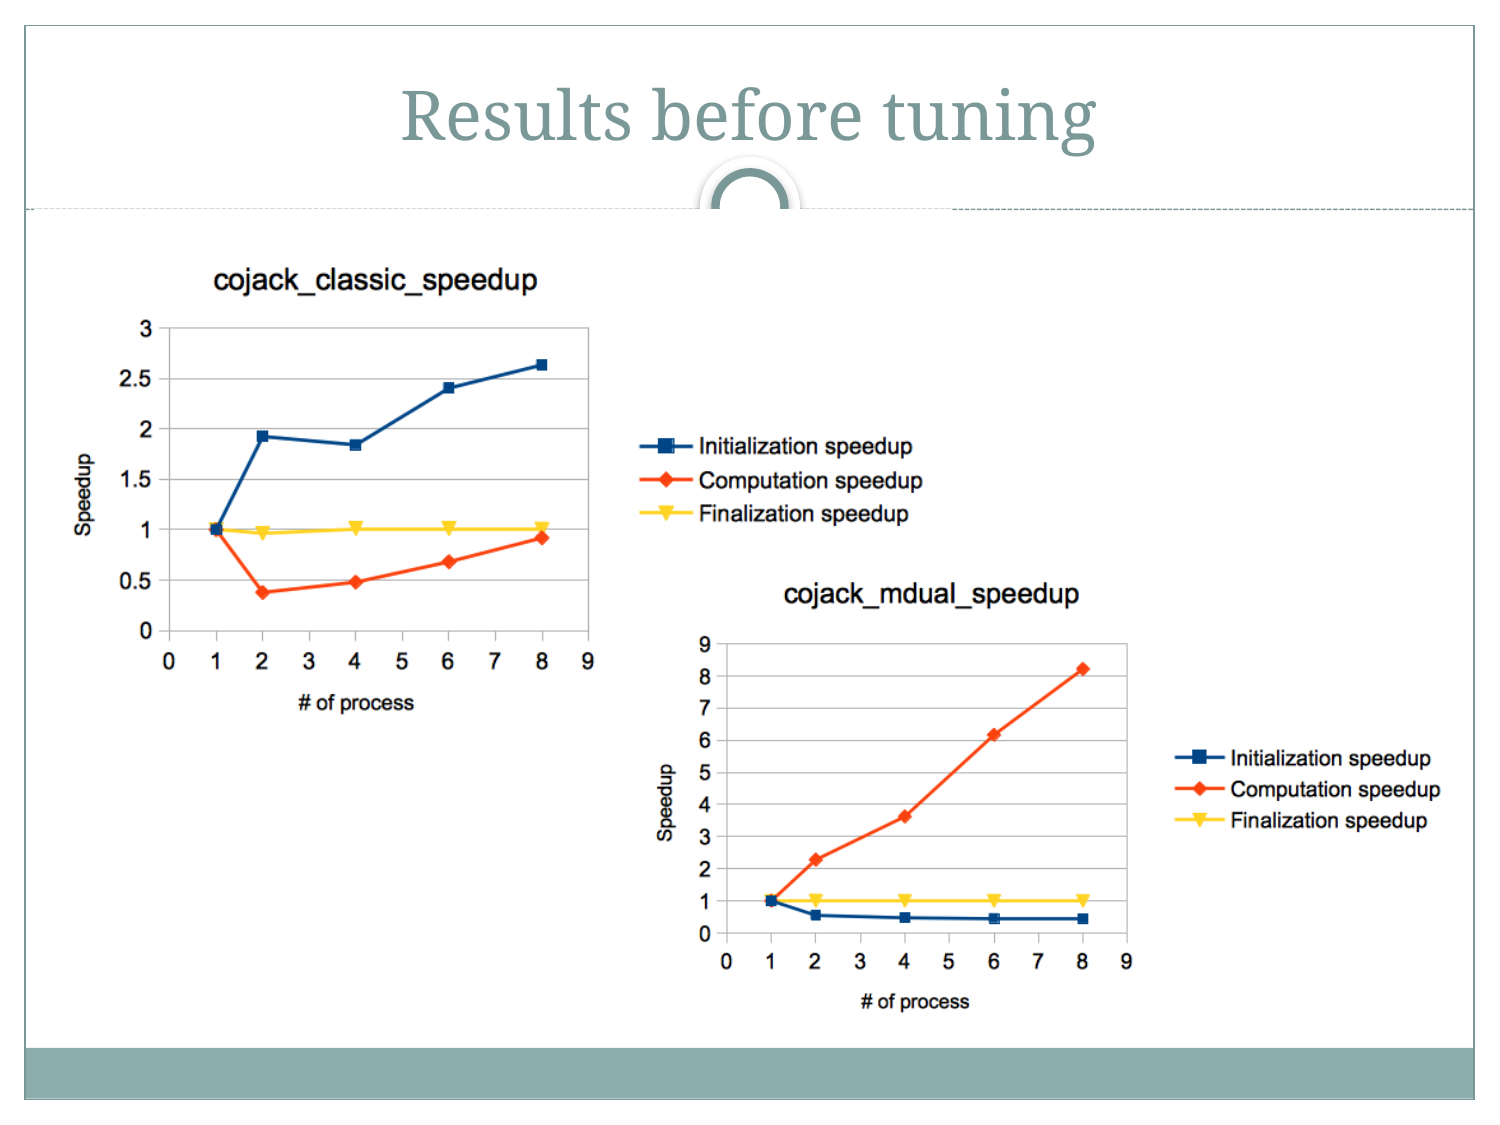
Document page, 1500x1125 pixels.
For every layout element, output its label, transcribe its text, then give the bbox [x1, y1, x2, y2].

picture [34, 209, 1467, 1045]
title Results before tuning [49, 37, 1450, 162]
